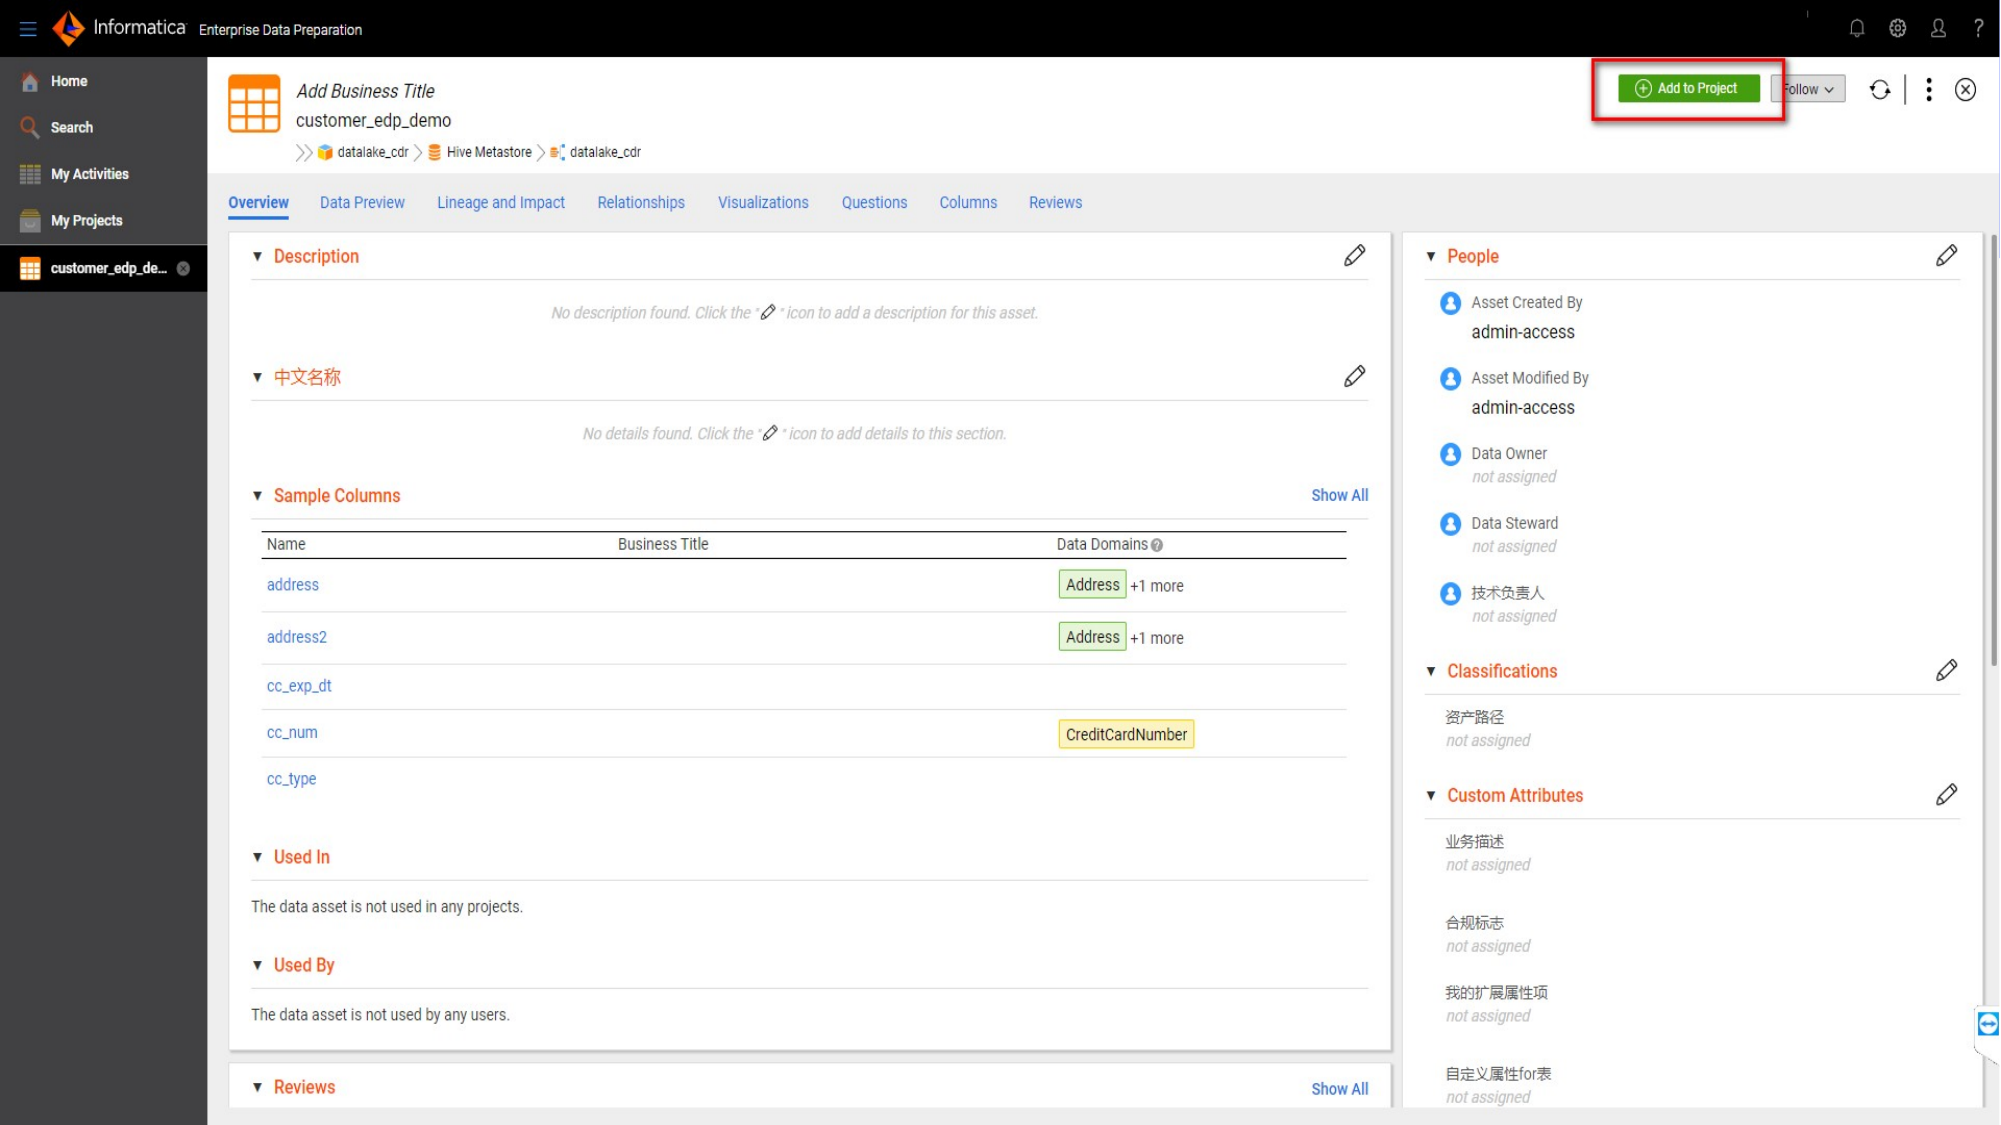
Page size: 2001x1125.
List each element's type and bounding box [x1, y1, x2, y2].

text_box [0, 0, 2000, 1125]
